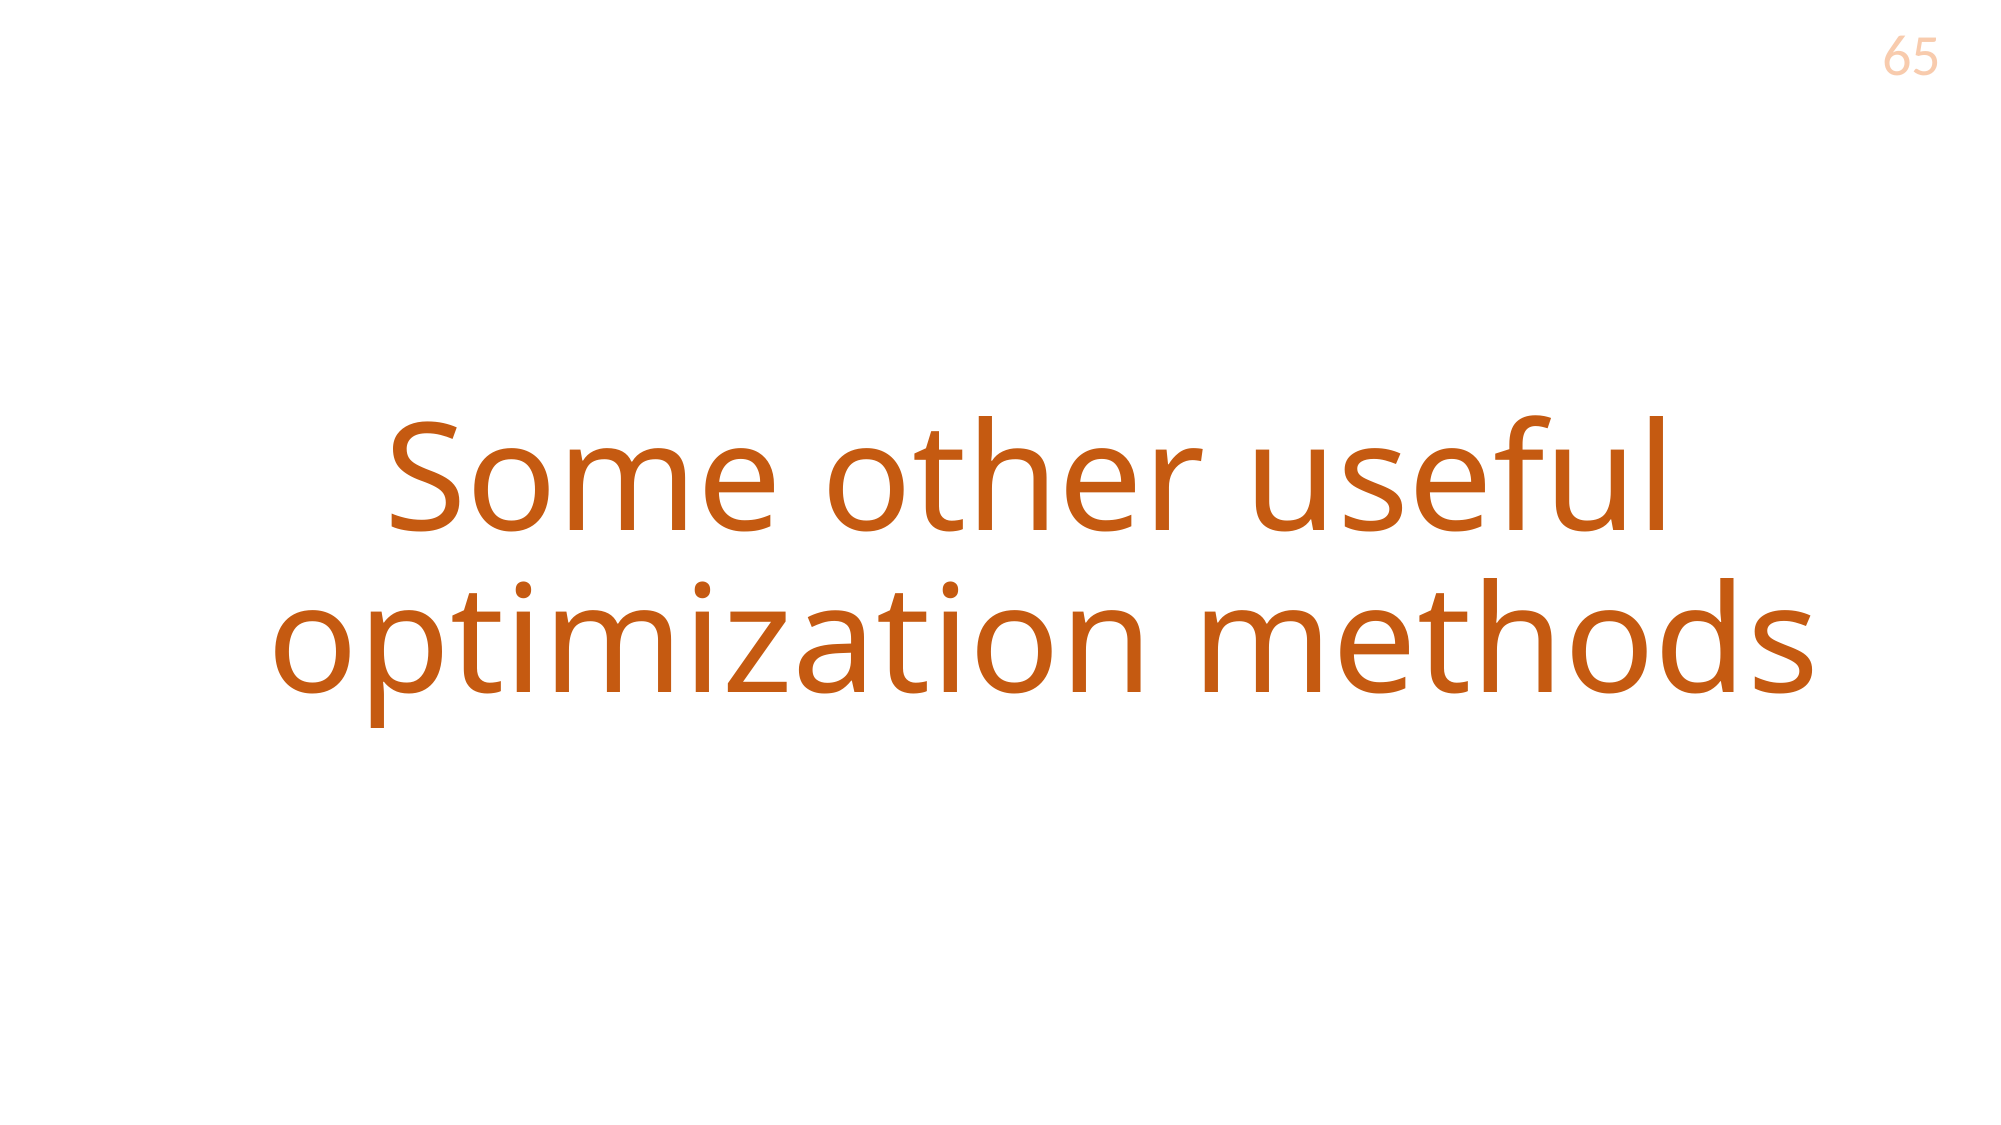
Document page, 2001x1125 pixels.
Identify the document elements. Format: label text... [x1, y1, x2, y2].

slide_number 65 [1857, 22, 1957, 83]
title Some other useful optimization methods [252, 403, 1881, 722]
